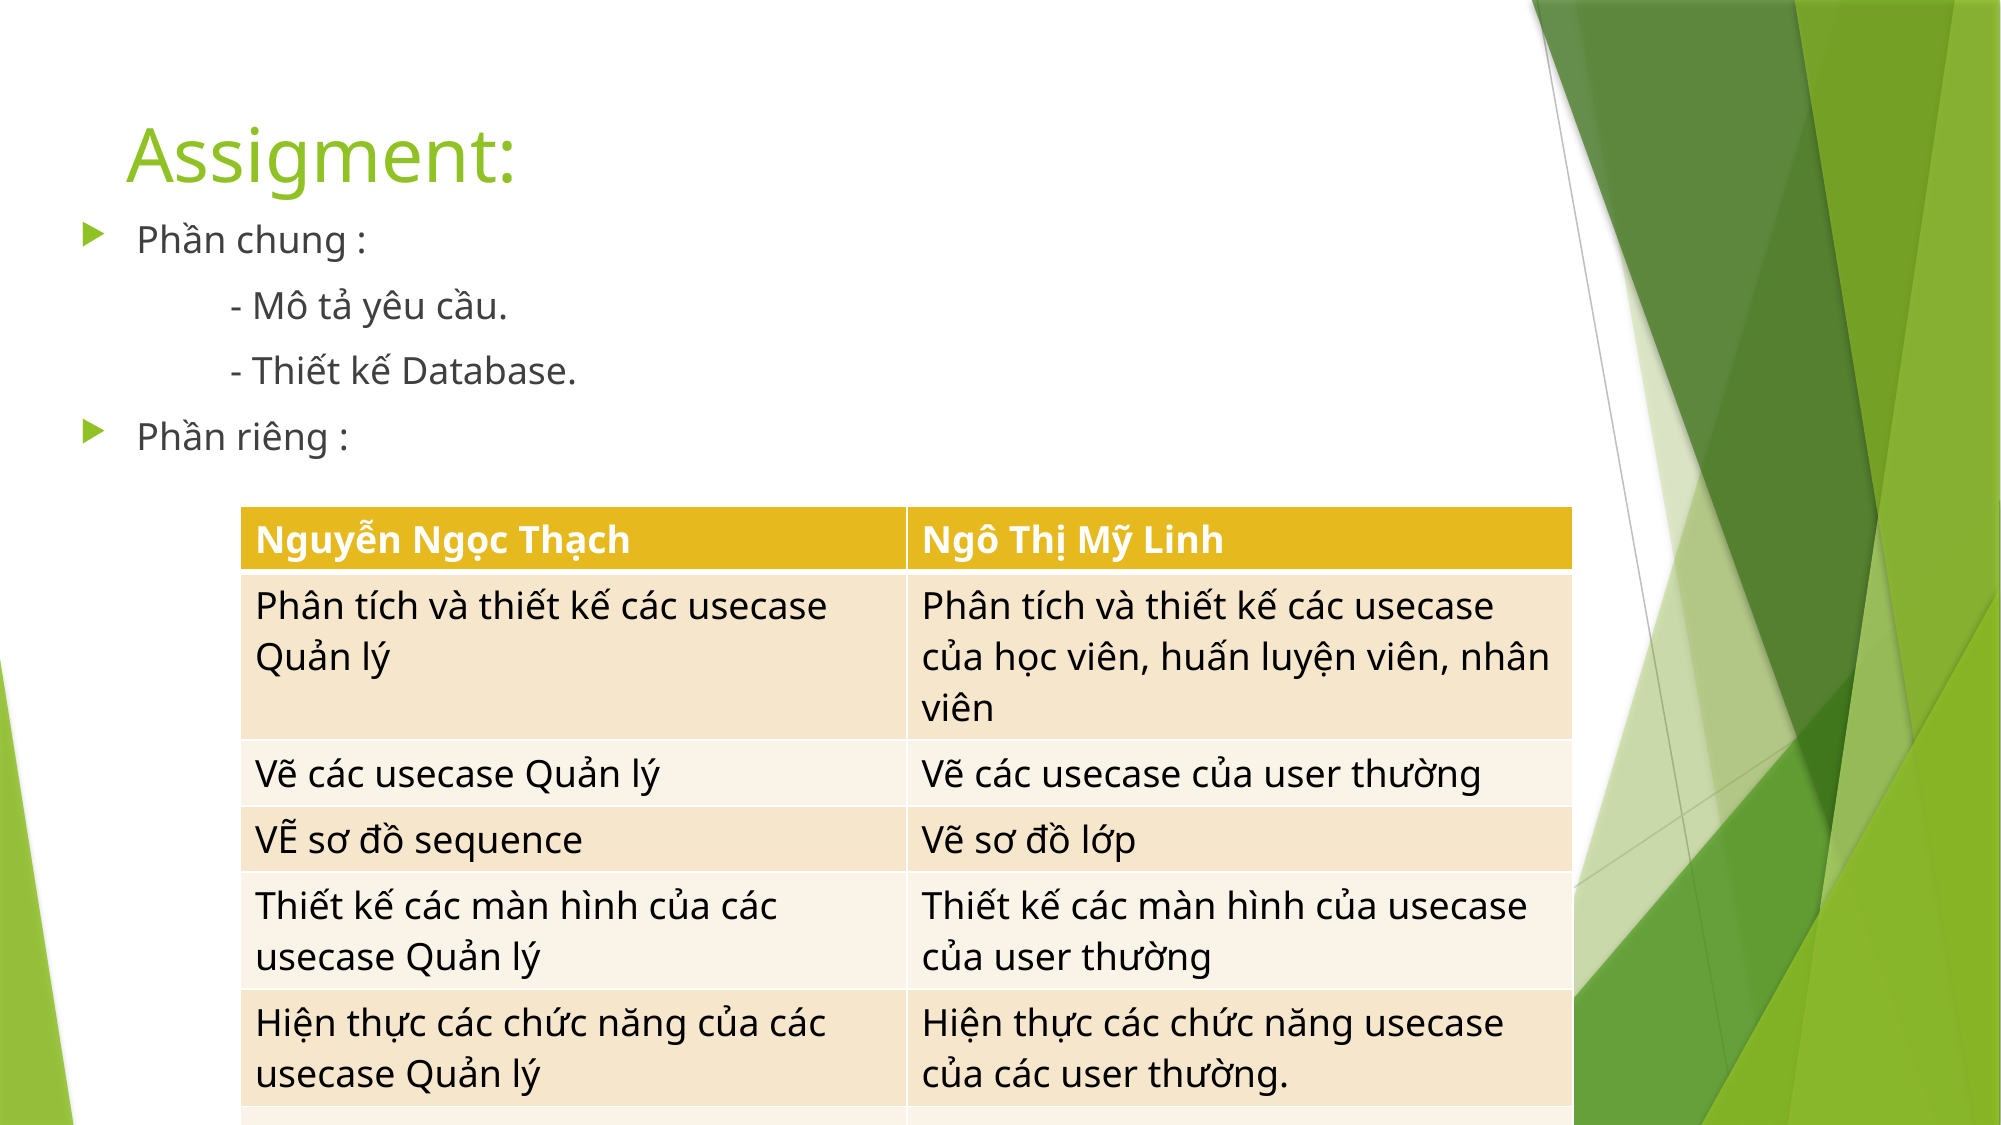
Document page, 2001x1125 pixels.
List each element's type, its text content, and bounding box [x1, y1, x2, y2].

table_cell VẼ sơ đồ sequence [241, 807, 906, 871]
table_cell Phân tích và thiết kế các usecase của học viên, huấn luyện viên, nhân viên [908, 575, 1572, 739]
table_cell Vẽ sơ đồ lớp [908, 807, 1572, 871]
table_header Ngô Thị Mỹ Linh [908, 507, 1572, 569]
table_cell Phân tích và thiết kế các usecase Quản lý [241, 575, 906, 739]
table_header Nguyễn Ngọc Thạch [241, 507, 906, 569]
table_cell Vẽ các usecase Quản lý [241, 741, 906, 805]
table_cell Thiết kế các màn hình của usecase của user thường [908, 873, 1572, 988]
table_cell Thiết kế các màn hình của các usecase Quản lý [241, 873, 906, 988]
table_cell [908, 1107, 1572, 1125]
list Phần chung : - Mô tả yêu cầu. - Thiết kế Database. Phần riêng : [65, 208, 1476, 845]
table_cell Vẽ các usecase của user thường [908, 741, 1572, 805]
title Assigment: [111, 99, 1522, 317]
table_cell Hiện thực các chức năng của các usecase Quản lý [241, 990, 906, 1106]
table_cell [241, 1107, 906, 1125]
table_cell Hiện thực các chức năng usecase của các user thường. [908, 990, 1572, 1106]
